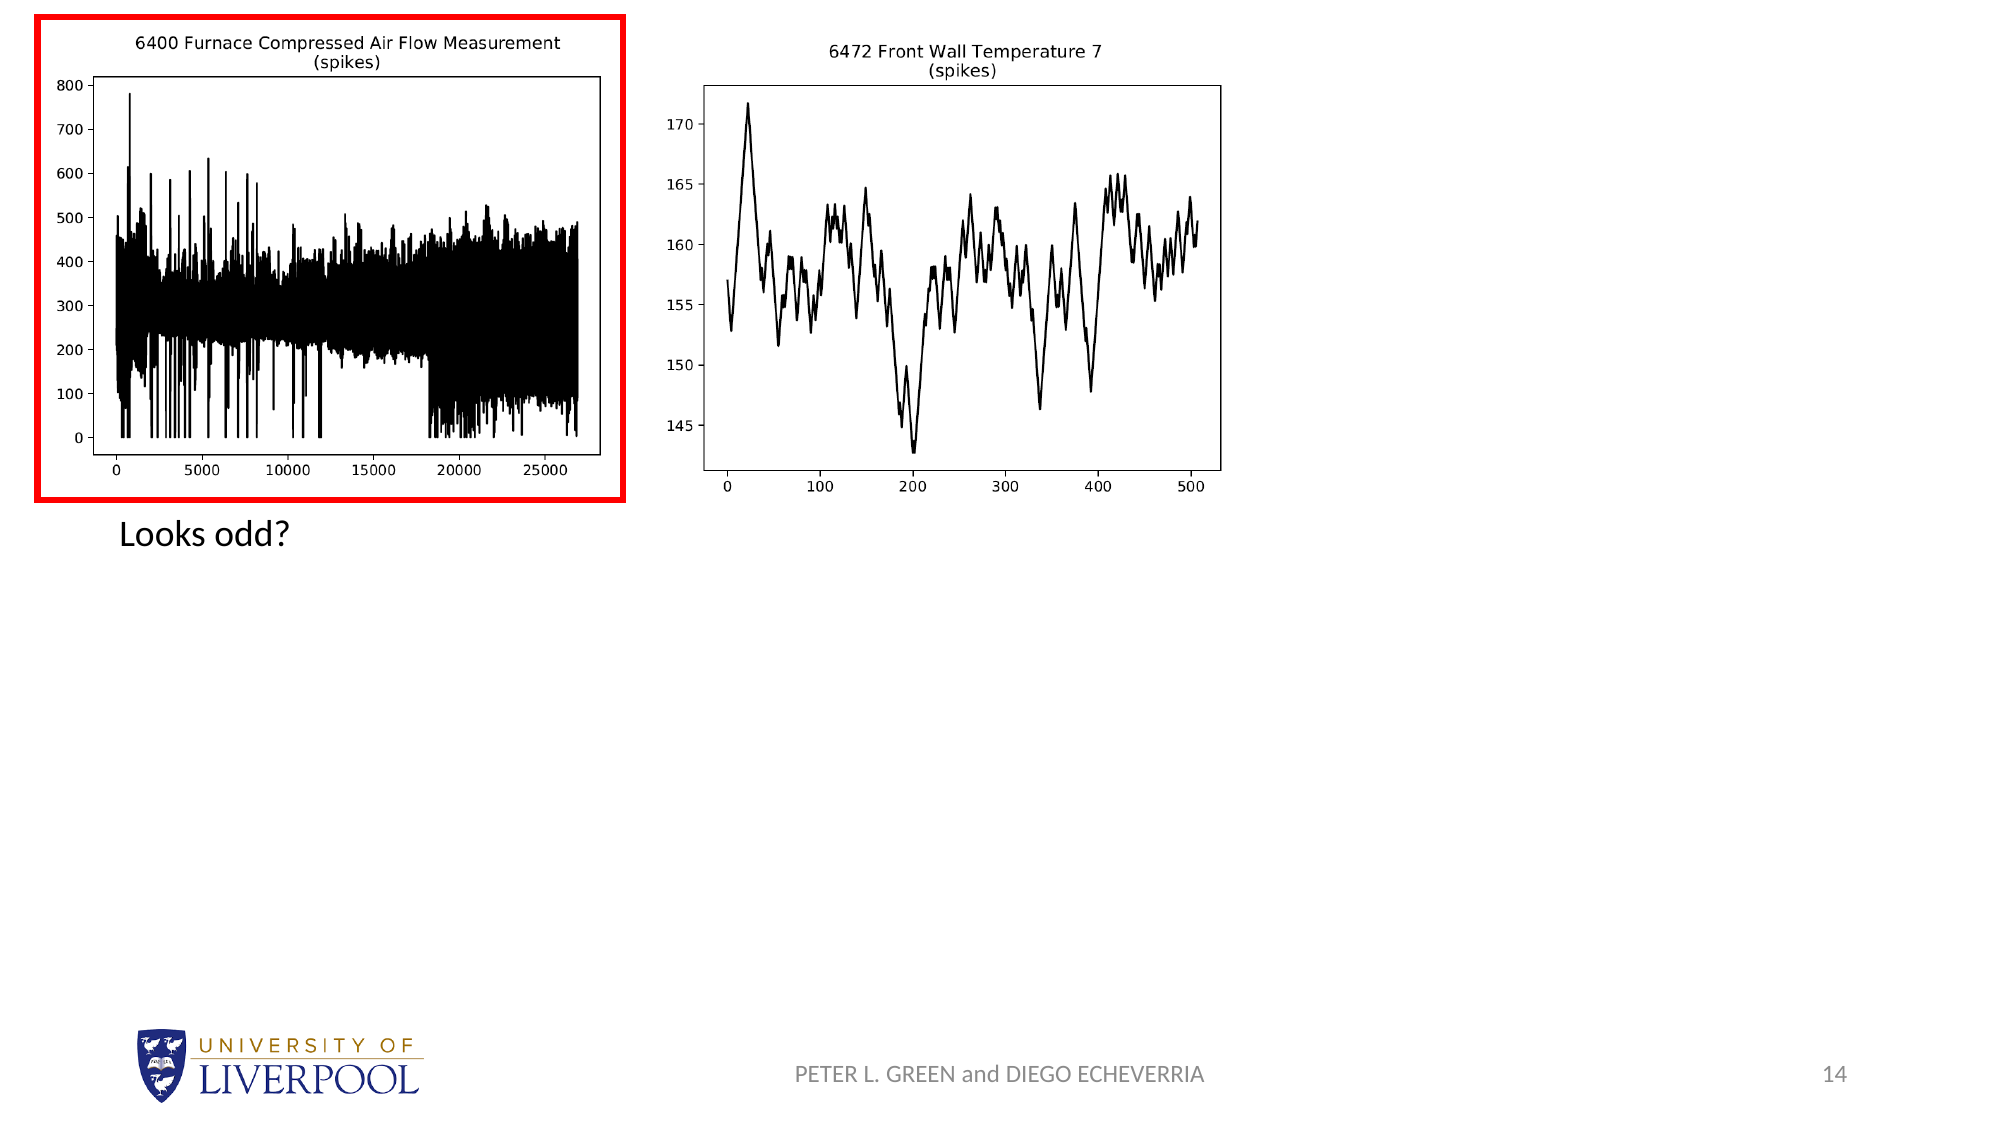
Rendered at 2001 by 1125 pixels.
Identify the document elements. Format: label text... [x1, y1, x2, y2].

picture [43, 16, 629, 491]
text_box [36, 16, 624, 501]
slide_number 14 [1412, 1042, 1863, 1103]
footer PETER L. GREEN and DIEGO ECHEVERRIA [662, 1042, 1338, 1103]
picture [662, 22, 1235, 500]
picture [137, 1029, 424, 1103]
text_box Looks odd? [104, 501, 693, 562]
